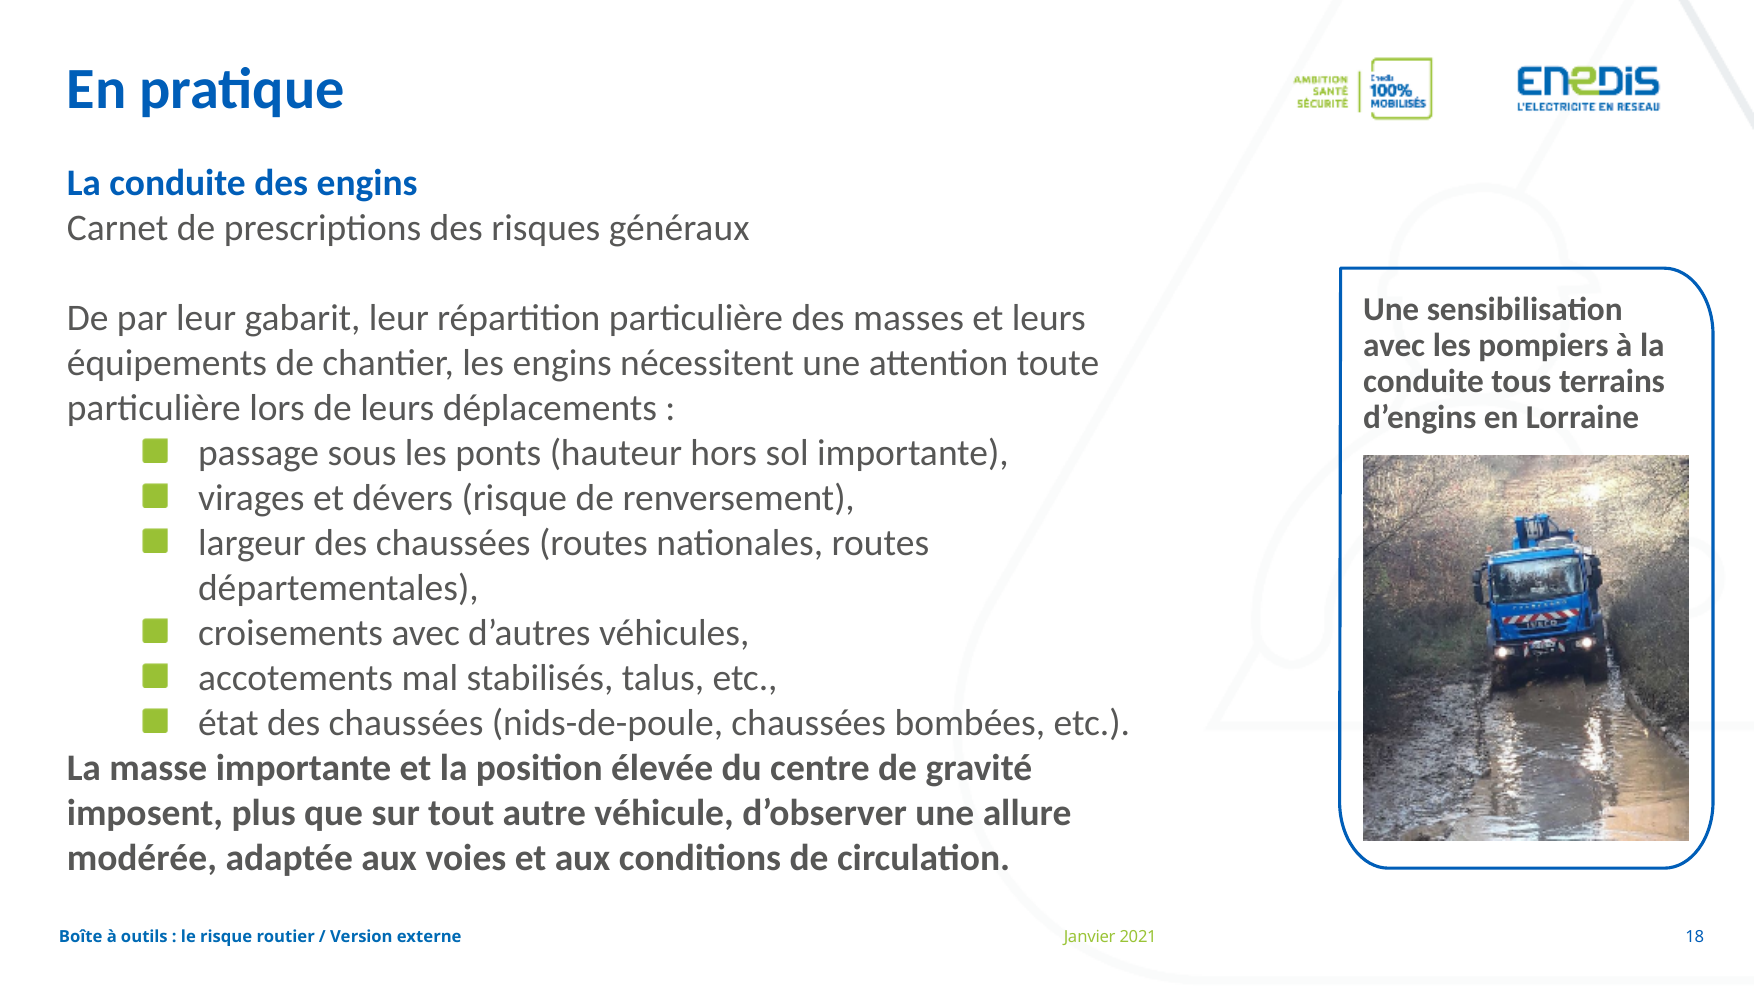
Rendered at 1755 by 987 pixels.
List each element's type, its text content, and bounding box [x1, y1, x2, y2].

text_box La conduite des engins Carnet de prescriptions des risques généraux De par leur gabarit, leur répartition particulière des masses et leurs équipements de chantier, les engins nécessitent une attention toute particulière lors de leurs déplacements : passage sous les ponts (hauteur hors sol importante), virages et dévers (risque de renversement), largeur des chaussées (routes nationales, routes départementales), croisements avec d’autres véhicules, accotements mal stabilisés, talus, etc., état des chaussées (nids-de-poule, chaussées bombées, etc.). La masse importante et la position élevée du centre de gravité imposent, plus que sur tout autre véhicule, d’observer une allure modérée, adaptée aux voies et aux conditions de circulation. [52, 151, 1203, 886]
text_box Une sensibilisation avec les pompiers à la conduite tous terrains d’engins en Lorraine [1339, 268, 1714, 869]
text_box En pratique [52, 50, 1015, 114]
picture [1, 0, 1754, 986]
